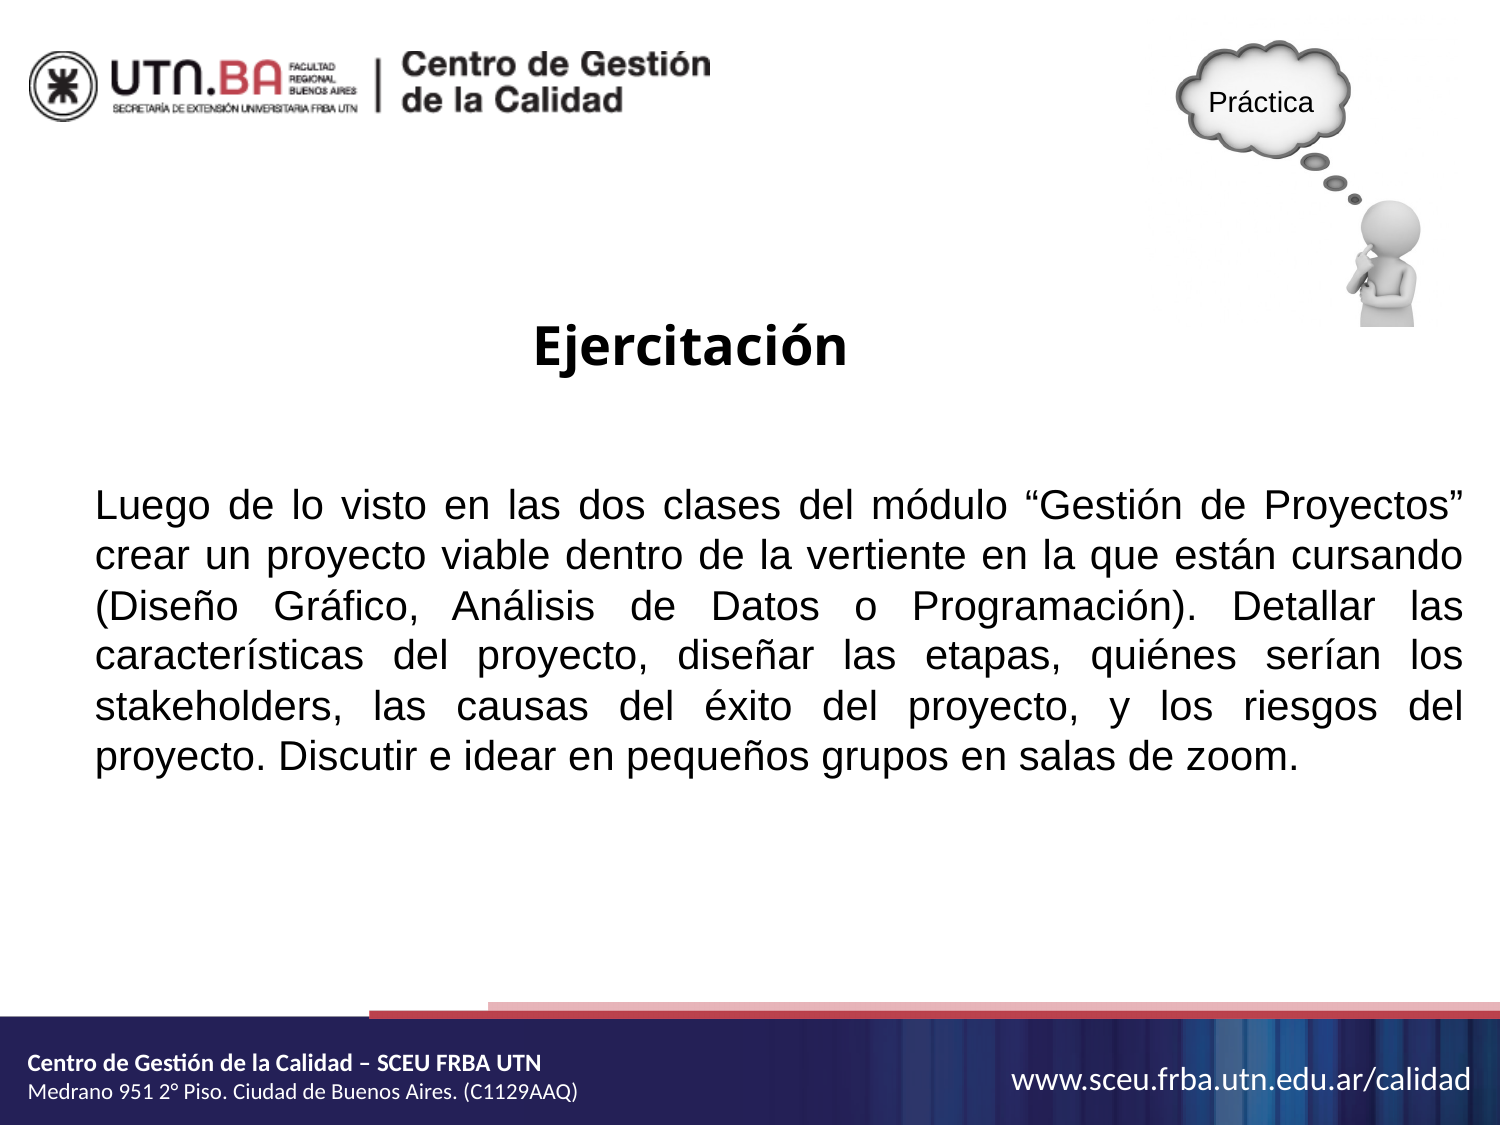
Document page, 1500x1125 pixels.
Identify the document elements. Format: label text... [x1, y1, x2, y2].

text_box Luego de lo visto en las dos clases del módulo “Gestión de Proyectos” crear un proyecto viable dentro de la vertiente en la que están cursando (Diseño Gráfico, Análisis de Datos o Programación). Detallar las características del proyecto, diseñar las etapas, quiénes serían los stakeholders, las causas del éxito del proyecto, y los riesgos del proyecto. Discutir e idear en pequeños grupos en salas de zoom. [79, 463, 1480, 794]
picture [0, 1002, 1500, 1125]
picture [29, 51, 710, 122]
text_box Ejercitación [517, 295, 1177, 391]
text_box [1144, 14, 1500, 328]
